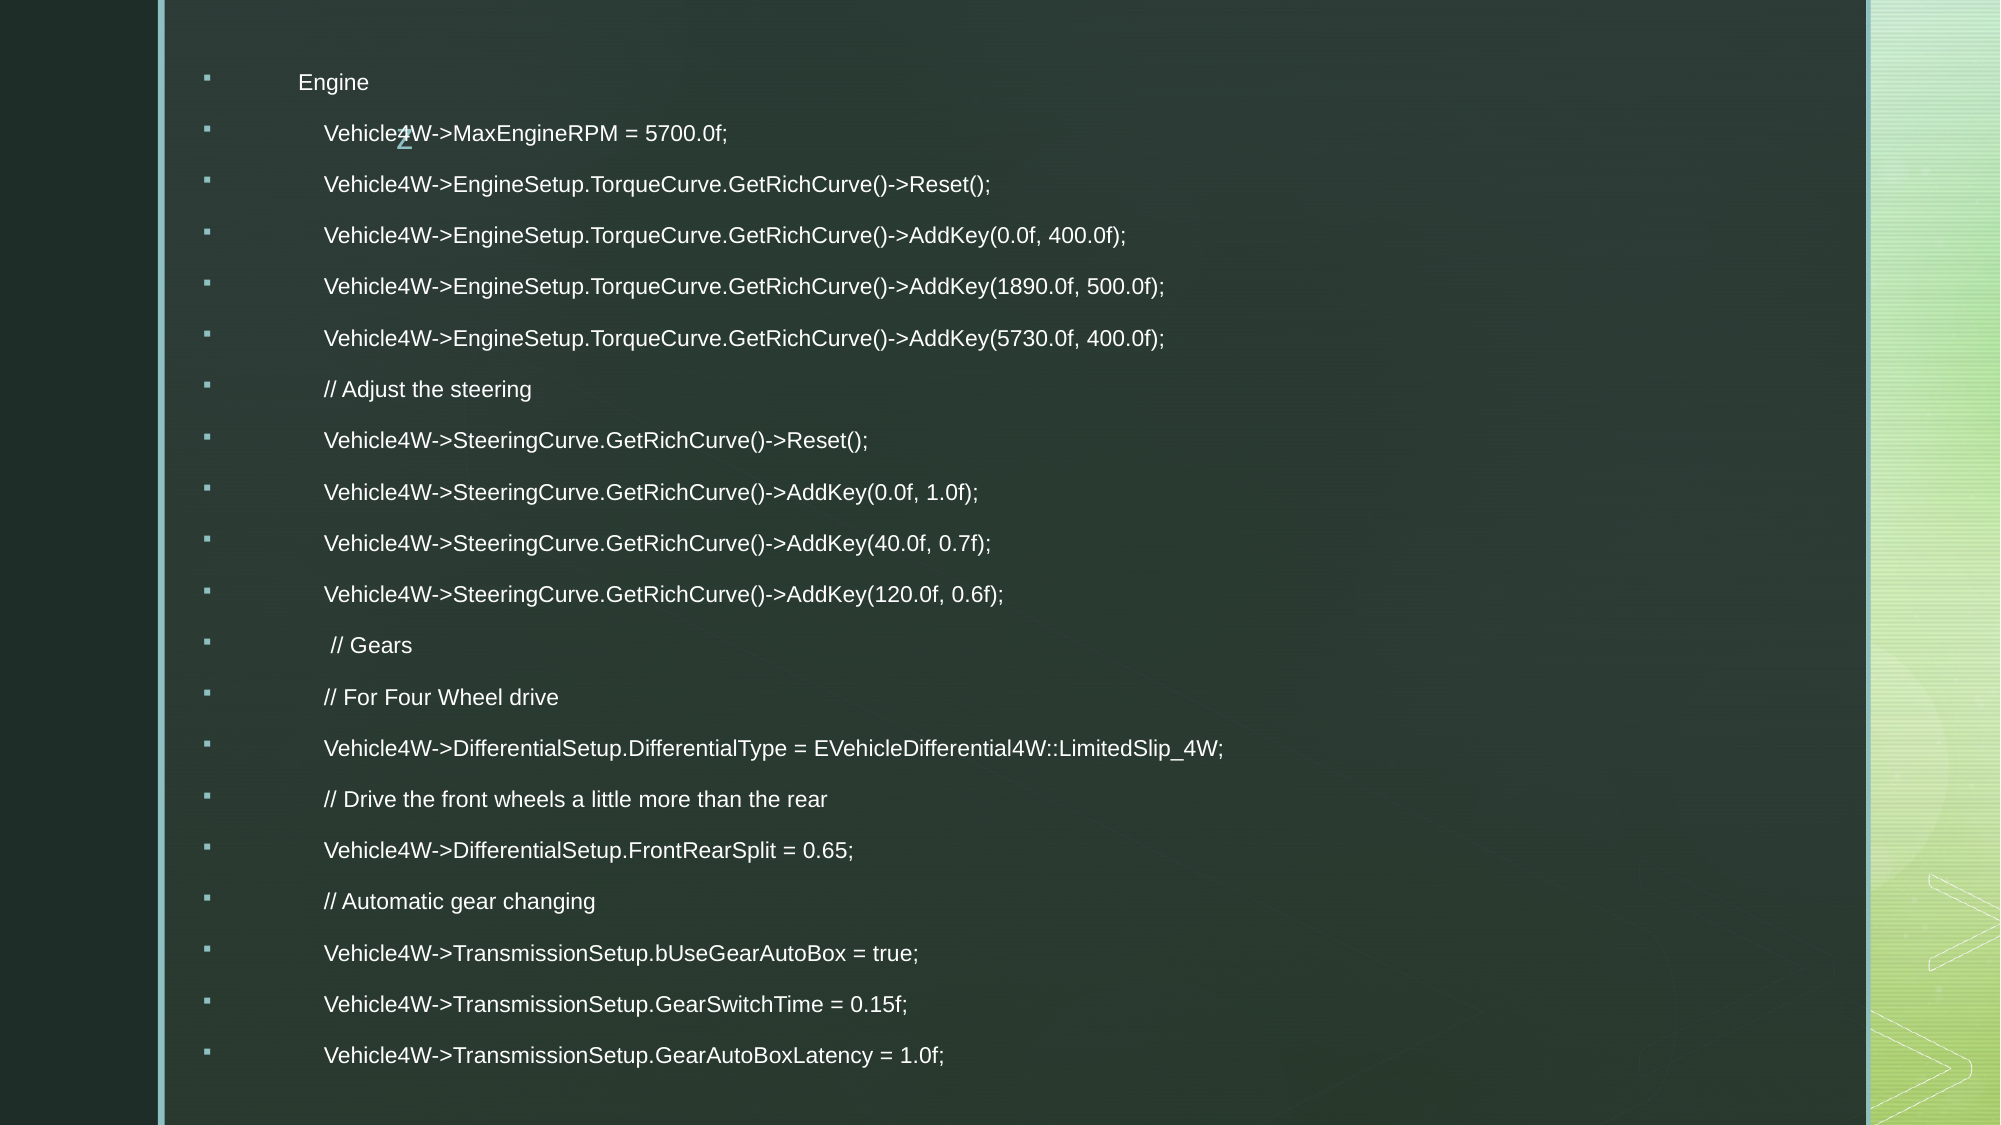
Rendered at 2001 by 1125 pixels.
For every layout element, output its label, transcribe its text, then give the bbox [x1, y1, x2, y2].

list Engine Vehicle4W->MaxEngineRPM = 5700.0f; Vehicle4W->EngineSetup.TorqueCurve.GetRichCurve()->Reset(); Vehicle4W->EngineSetup.TorqueCurve.GetRichCurve()->AddKey(0.0f, 400.0f); Vehicle4W->EngineSetup.TorqueCurve.GetRichCurve()->AddKey(1890.0f, 500.0f); Vehicle4W->EngineSetup.TorqueCurve.GetRichCurve()->AddKey(5730.0f, 400.0f); // Adjust the steering Vehicle4W->SteeringCurve.GetRichCurve()->Reset(); Vehicle4W->SteeringCurve.GetRichCurve()->AddKey(0.0f, 1.0f); Vehicle4W->SteeringCurve.GetRichCurve()->AddKey(40.0f, 0.7f); Vehicle4W->SteeringCurve.GetRichCurve()->AddKey(120.0f, 0.6f); // Gears // For Four Wheel drive Vehicle4W->DifferentialSetup.DifferentialType = EVehicleDifferential4W::LimitedSlip_4W; // Drive the front wheels a little more than the rear Vehicle4W->DifferentialSetup.FrontRearSplit = 0.65; // Automatic gear changing Vehicle4W->TransmissionSetup.bUseGearAutoBox = true; Vehicle4W->TransmissionSetup.GearSwitchTime = 0.15f; Vehicle4W->TransmissionSetup.GearAutoBoxLatency = 1.0f; [187, 53, 1835, 1077]
picture [1871, 0, 2001, 1125]
